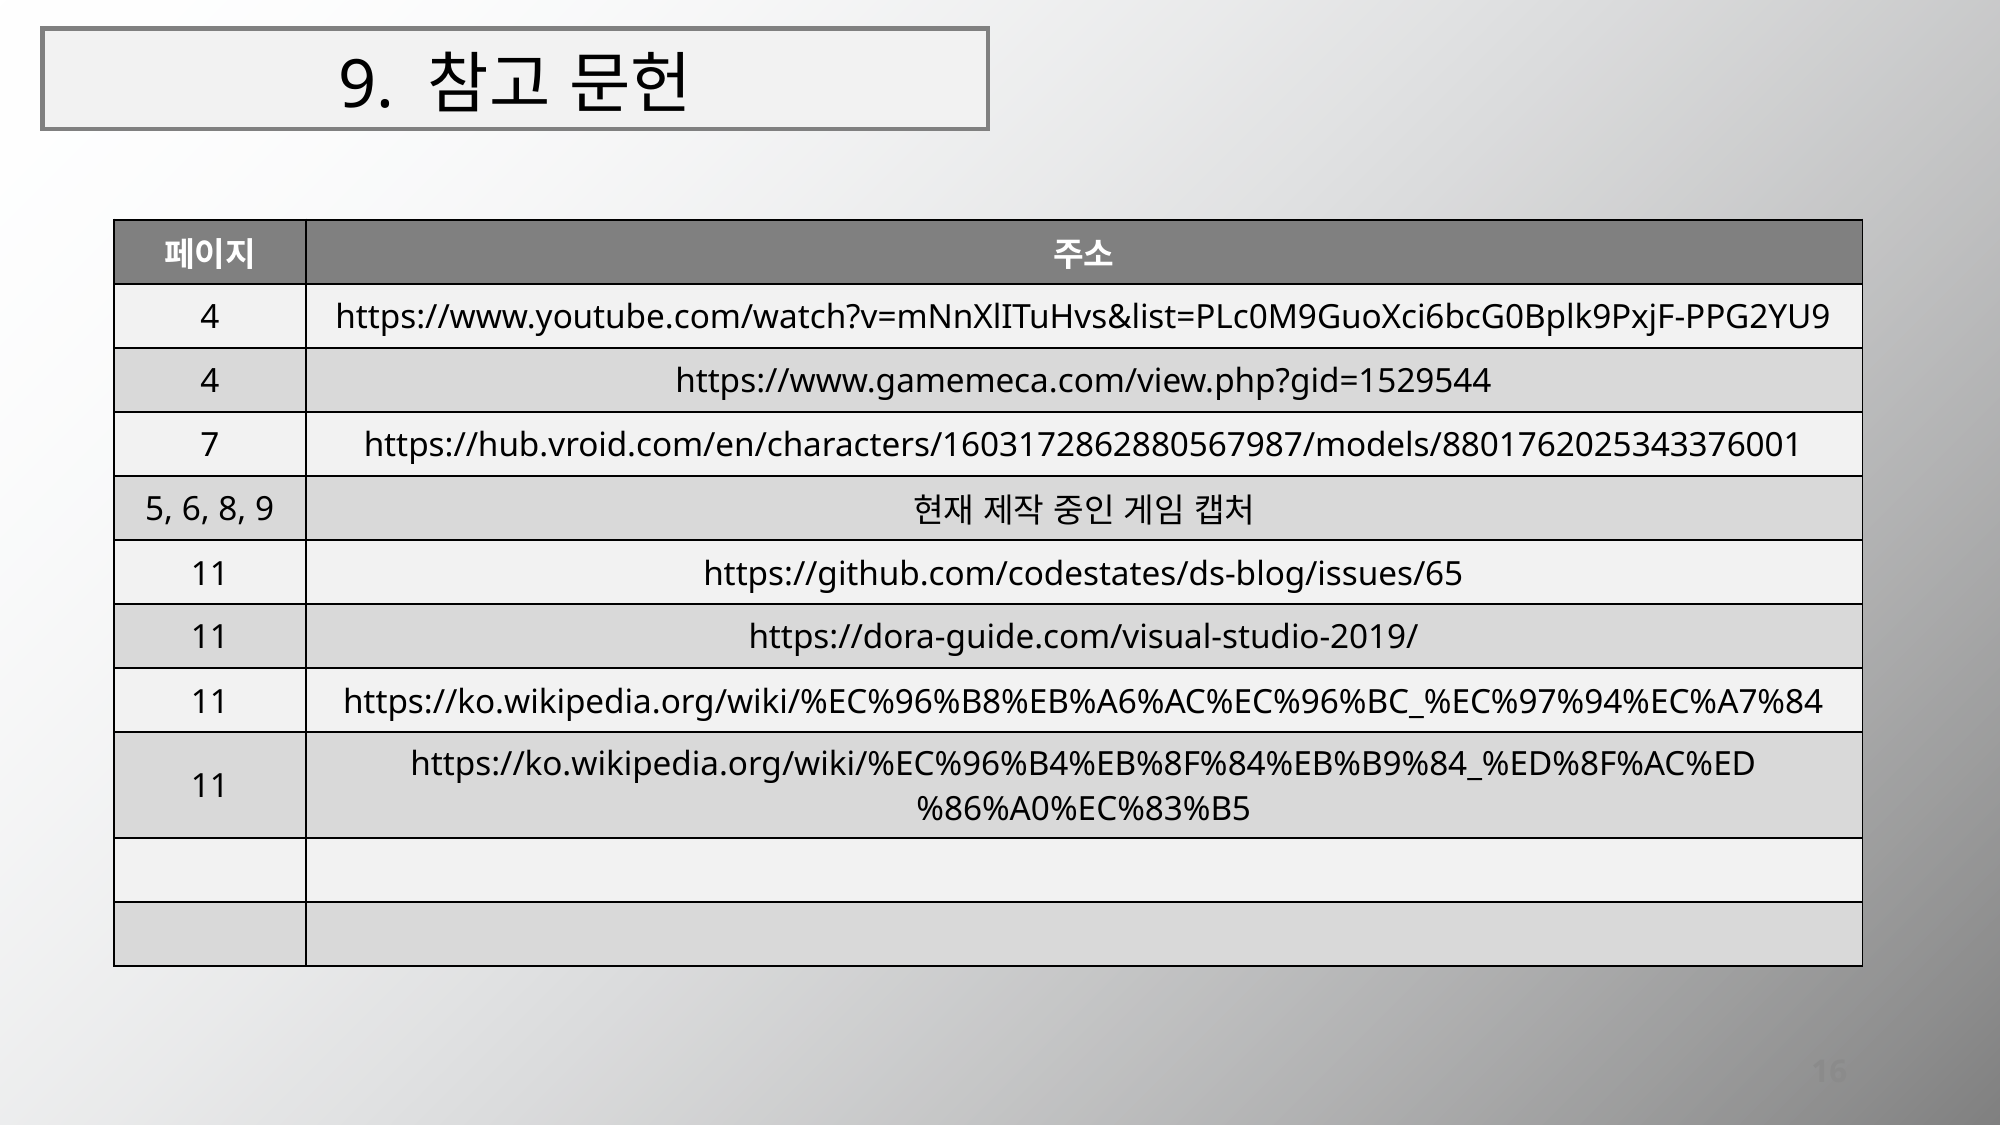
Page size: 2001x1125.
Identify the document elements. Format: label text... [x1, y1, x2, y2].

table_cell 7 [115, 413, 305, 475]
table_cell https://ko.wikipedia.org/wiki/%EC%96%B8%EB%A6%AC%EC%96%BC_%EC%97%94%EC%A7%84 [307, 669, 1862, 731]
table_cell [115, 903, 305, 965]
table_cell 현재 제작 중인 게임 캡처 [307, 477, 1862, 539]
table_cell 11 [115, 605, 305, 667]
table_cell https://www.gamemeca.com/view.php?gid=1529544 [307, 349, 1862, 411]
table_cell 5, 6, 8, 9 [115, 477, 305, 539]
table_cell [307, 903, 1862, 965]
table_cell 4 [115, 349, 305, 411]
table_cell 11 [115, 733, 305, 837]
table_cell https://ko.wikipedia.org/wiki/%EC%96%B4%EB%8F%84%EB%B9%84_%ED%8F%AC%ED%86%A0%EC%83%B5 [307, 733, 1862, 837]
table_cell https://www.youtube.com/watch?v=mNnXlITuHvs&list=PLc0M9GuoXci6bcG0Bplk9PxjF-PPG2YU9 [307, 285, 1862, 347]
table_cell 11 [115, 669, 305, 731]
table_header 페이지 [115, 221, 305, 283]
table_cell [115, 839, 305, 901]
table_cell 4 [115, 285, 305, 347]
slide_number 16 [1412, 1042, 1863, 1103]
title 9. 참고 문헌 [42, 31, 988, 130]
table_cell [307, 839, 1862, 901]
table_header 주소 [307, 221, 1862, 283]
table_cell https://github.com/codestates/ds-blog/issues/65 [307, 541, 1862, 603]
table_cell https://hub.vroid.com/en/characters/1603172862880567987/models/8801762025343376001 [307, 413, 1862, 475]
table_cell https://dora-guide.com/visual-studio-2019/ [307, 605, 1862, 667]
table_cell 11 [115, 541, 305, 603]
